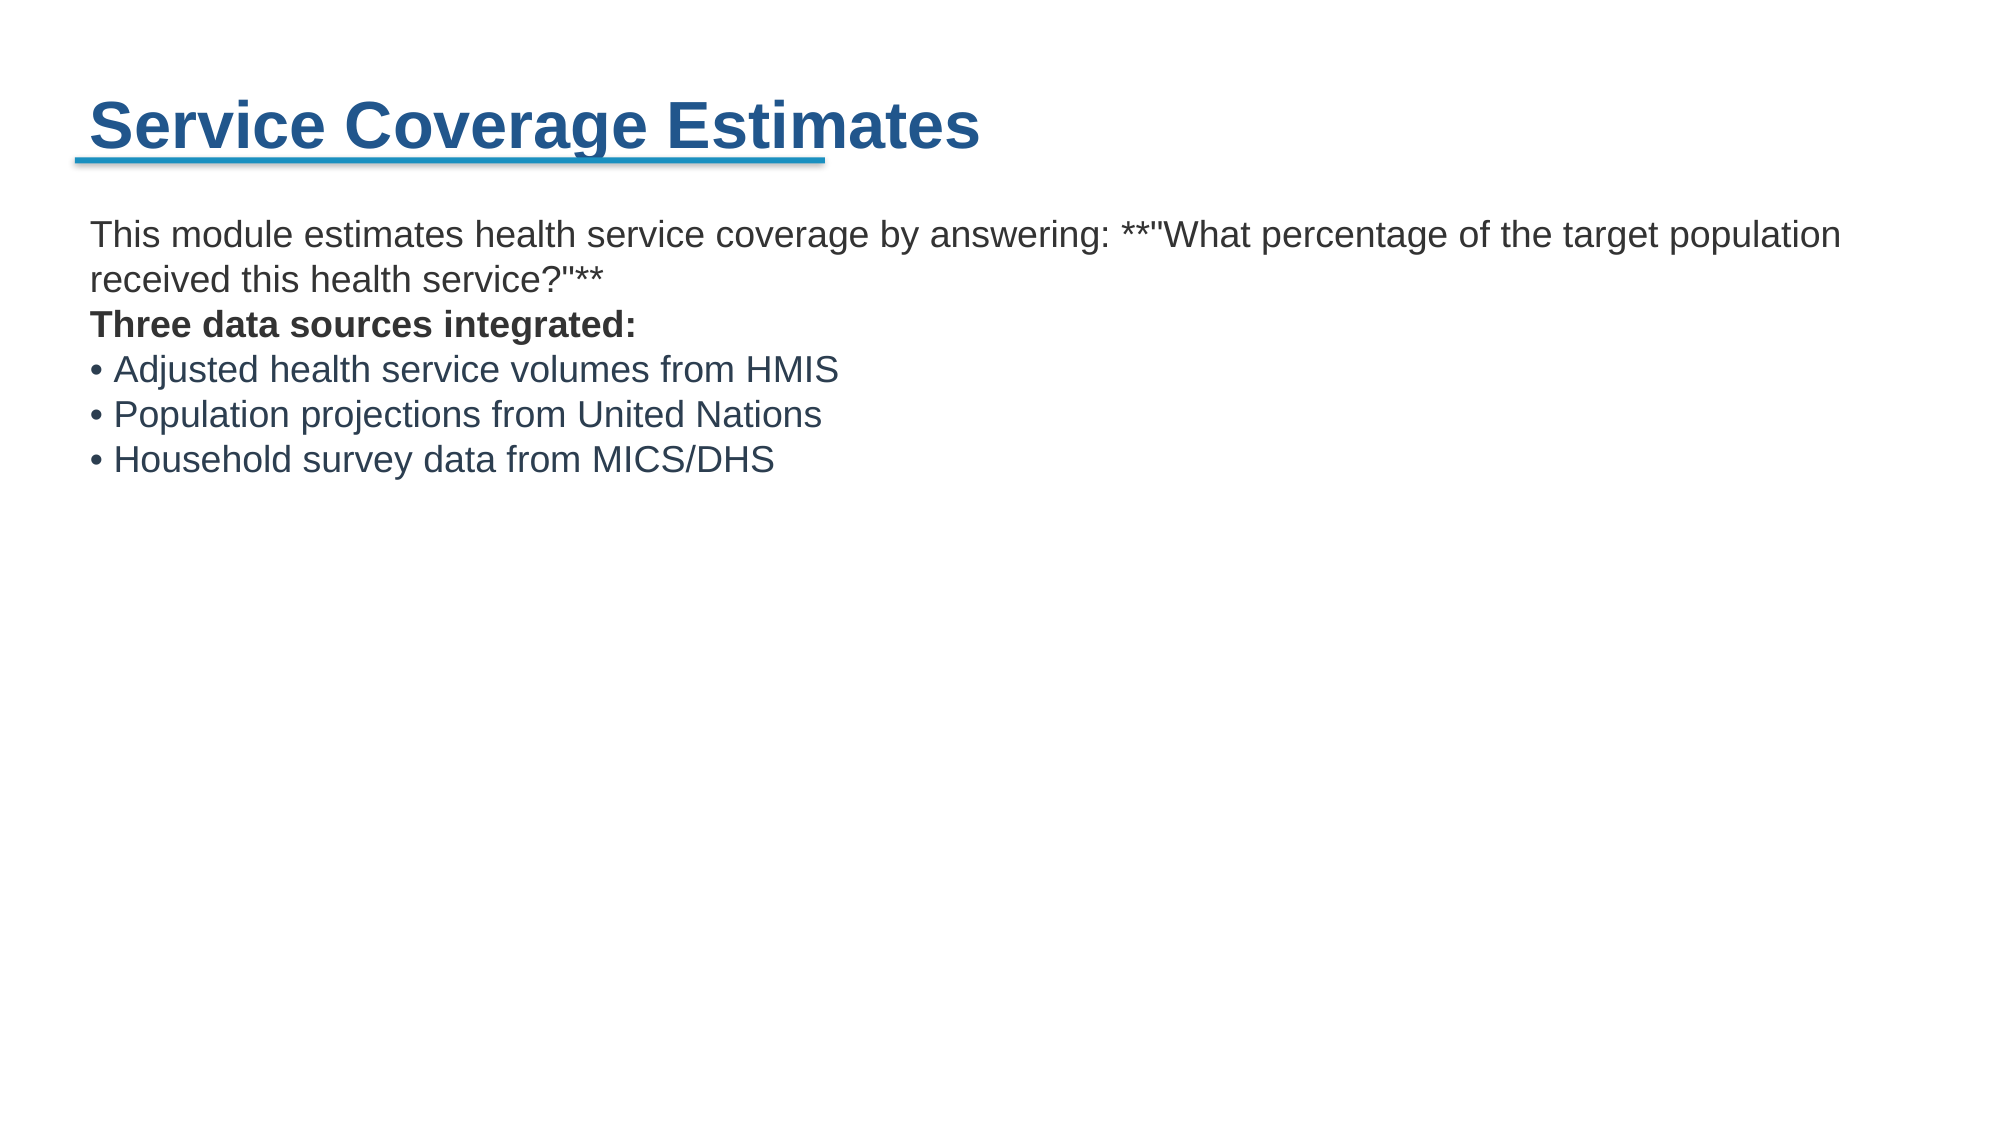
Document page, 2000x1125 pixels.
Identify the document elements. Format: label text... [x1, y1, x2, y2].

text_box [74, 157, 826, 164]
text_box This module estimates health service coverage by answering: **"What percentage of the target population received this health service?"** Three data sources integrated: • Adjusted health service volumes from HMIS • Population projections from United Nations • Household survey data from MICS/DHS [74, 202, 1925, 488]
text_box Service Coverage Estimates [74, 74, 1925, 165]
